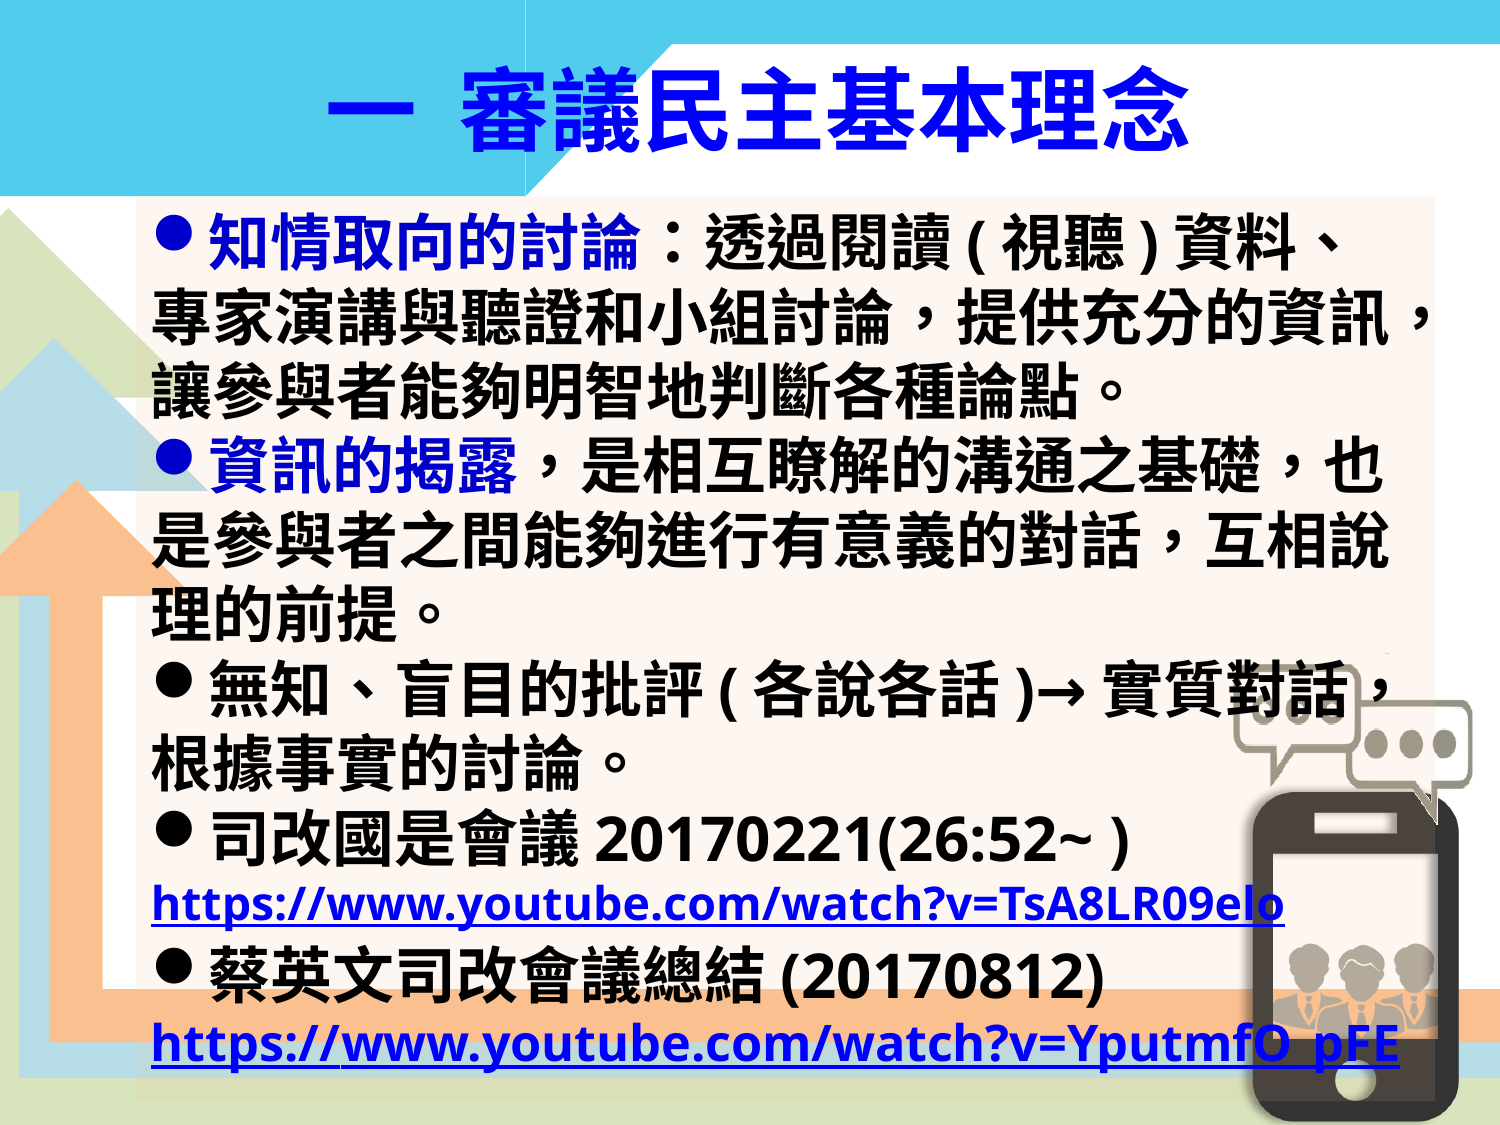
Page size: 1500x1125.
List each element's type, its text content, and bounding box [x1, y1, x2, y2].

list 知情取向的討論：透過閱讀(視聽)資料、專家演講與聽證和小組討論，提供充分的資訊，讓參與者能夠明智地判斷各種論點。 資訊的揭露，是相互瞭解的溝通之基礎，也是參與者之間能夠進行有意義的對話，互相說理的前提。 無知、盲目的批評(各說各話)→實質對話，根據事實的討論。 司改國是會議20170221(26:52~ ) https://www.youtube.com/watch?v=TsA8LR09elo 蔡英文司改會議總結(20170812) https://www.youtube.com/watch?v=YputmfO_pFE [135, 196, 1436, 1102]
text_box 一 審議民主基本理念 [100, 30, 1418, 185]
picture [1436, 645, 1500, 835]
